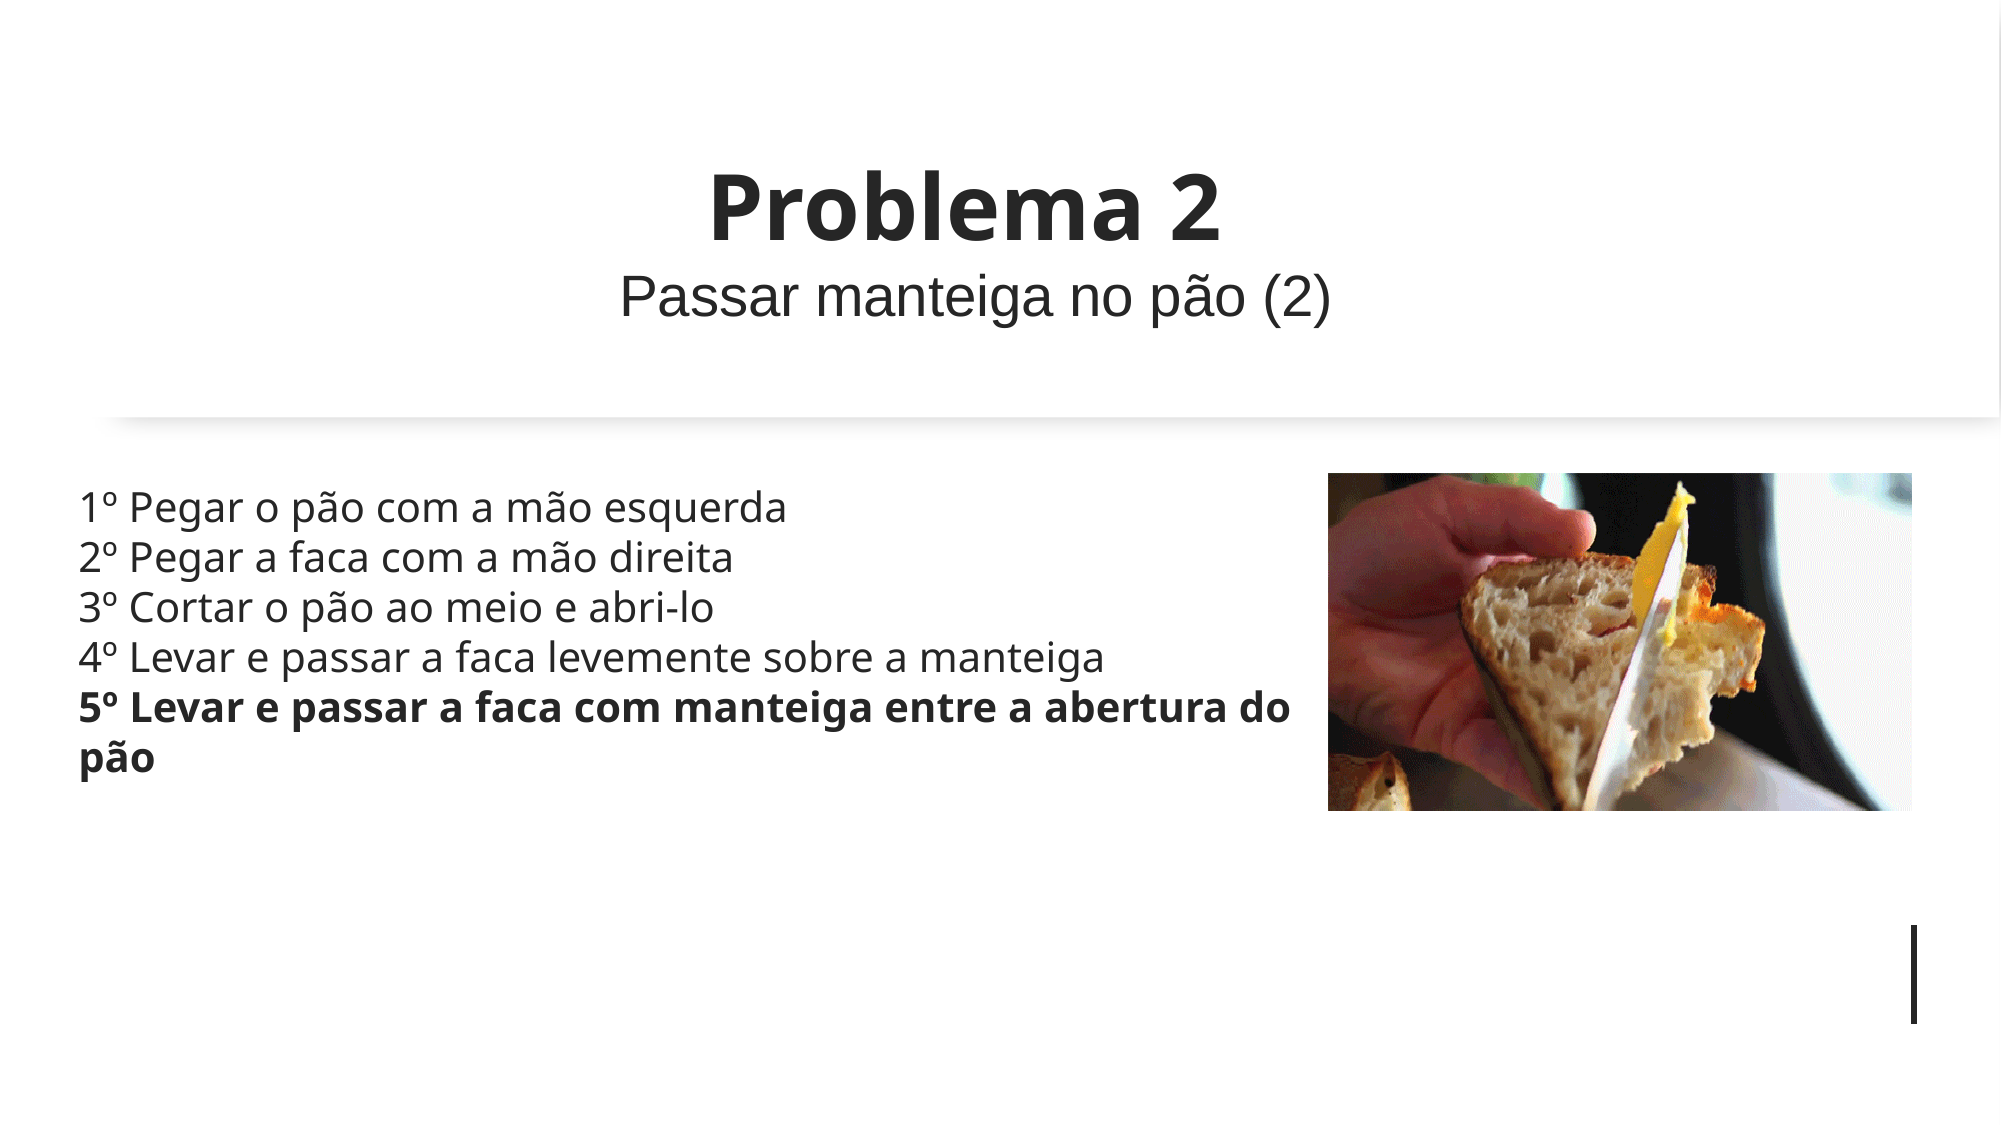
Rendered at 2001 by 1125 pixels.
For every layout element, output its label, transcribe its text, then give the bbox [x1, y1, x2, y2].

title Problema 2 Passar manteiga no pão (2) [124, 140, 1828, 376]
picture [1328, 473, 1912, 811]
text_box 1º Pegar o pão com a mão esquerda 2º Pegar a faca com a mão direita 3º Cortar o pão ao meio e abri-lo 4º Levar e passar a faca levemente sobre a manteiga 5º Levar e passar a faca com manteiga entre a abertura do pão [63, 473, 1311, 789]
